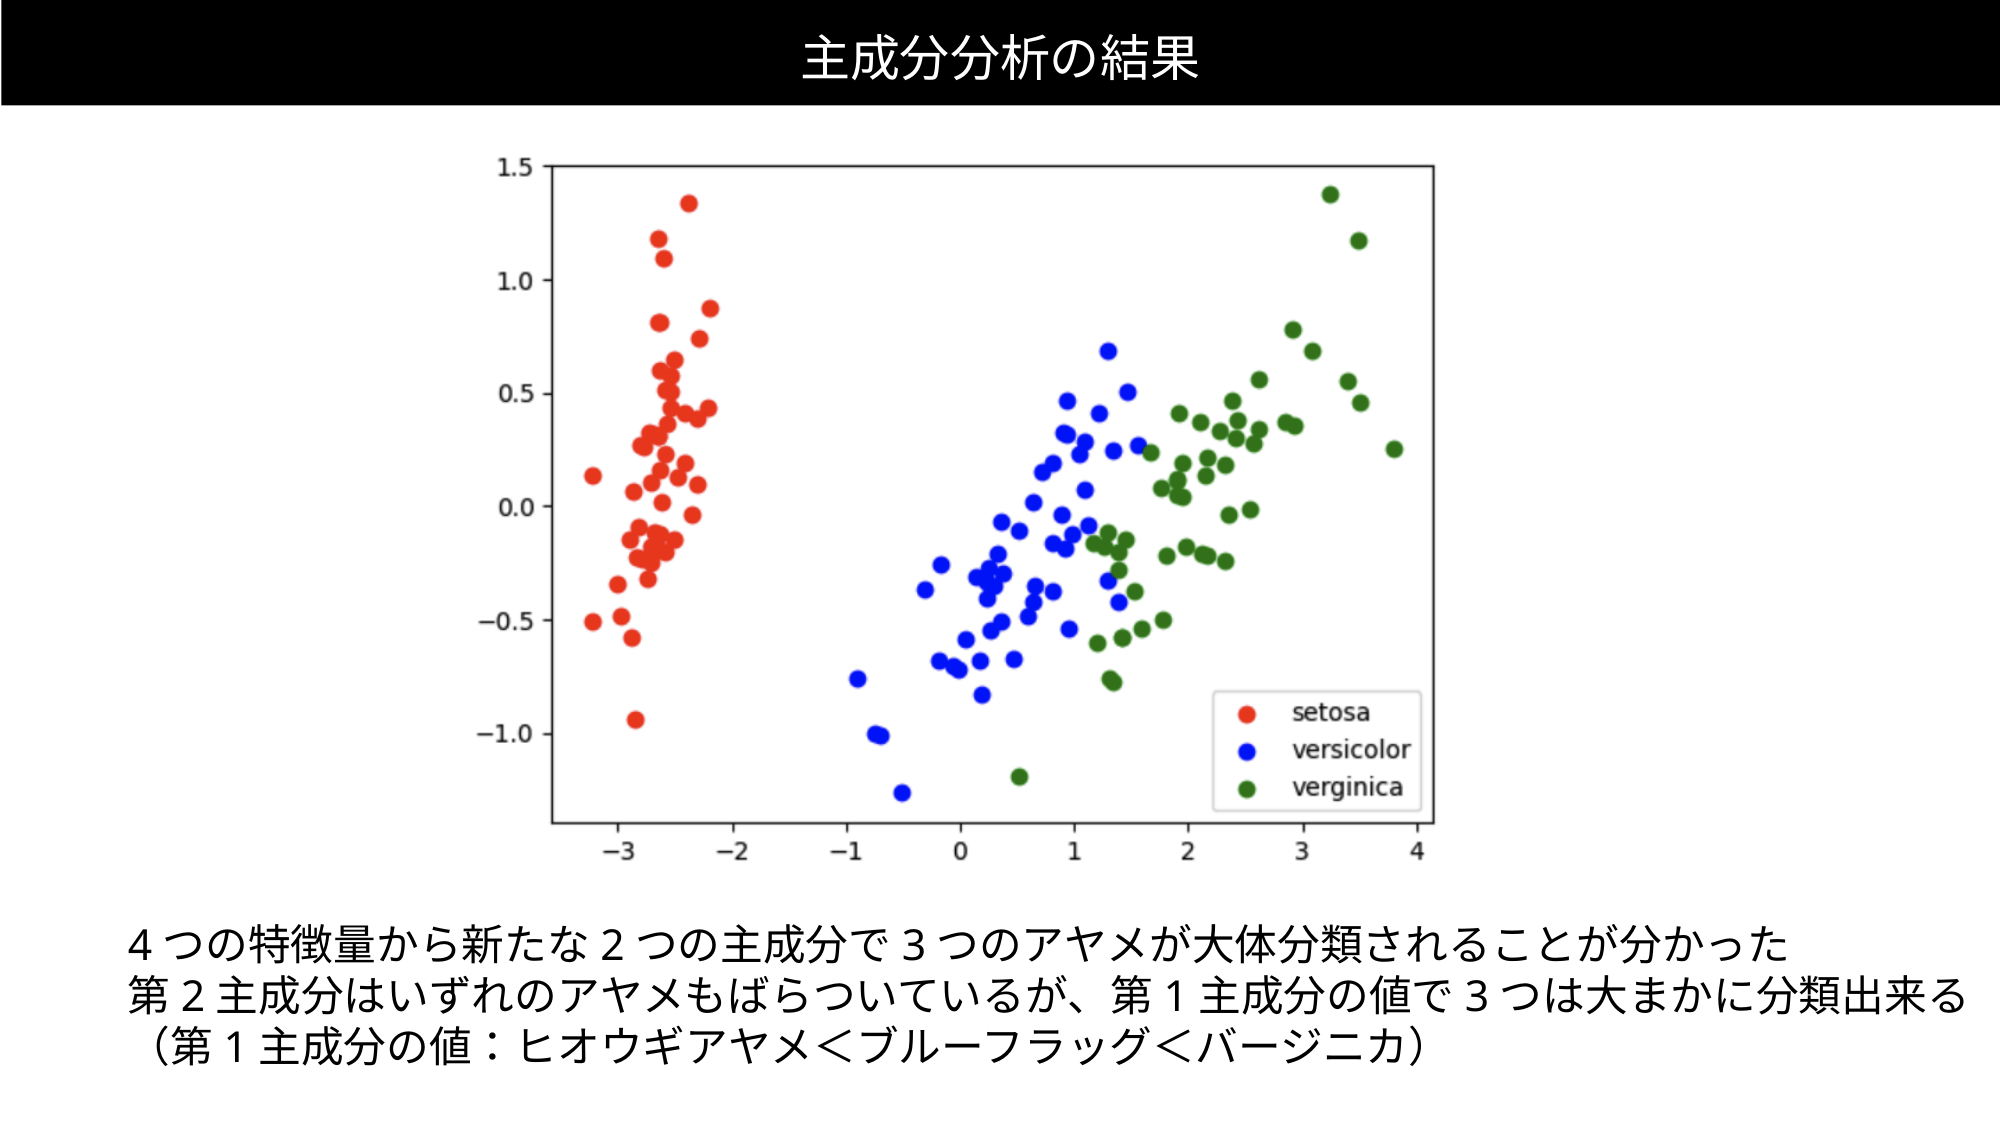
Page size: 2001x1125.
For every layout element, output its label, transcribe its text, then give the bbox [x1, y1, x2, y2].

picture [443, 135, 1477, 883]
text_box 主成分分析の結果 [795, 22, 1205, 91]
text_box 4つの特徴量から新たな2つの主成分で3つのアヤメが大体分類されることが分かった 第2主成分はいずれのアヤメもばらついているが、第1主成分の値で3つは大まかに分類出来る （第1主成分の値：ヒオウギアヤメ＜ブルーフラッグ＜バージニカ） [123, 913, 1975, 1076]
text_box [1, 0, 2000, 106]
